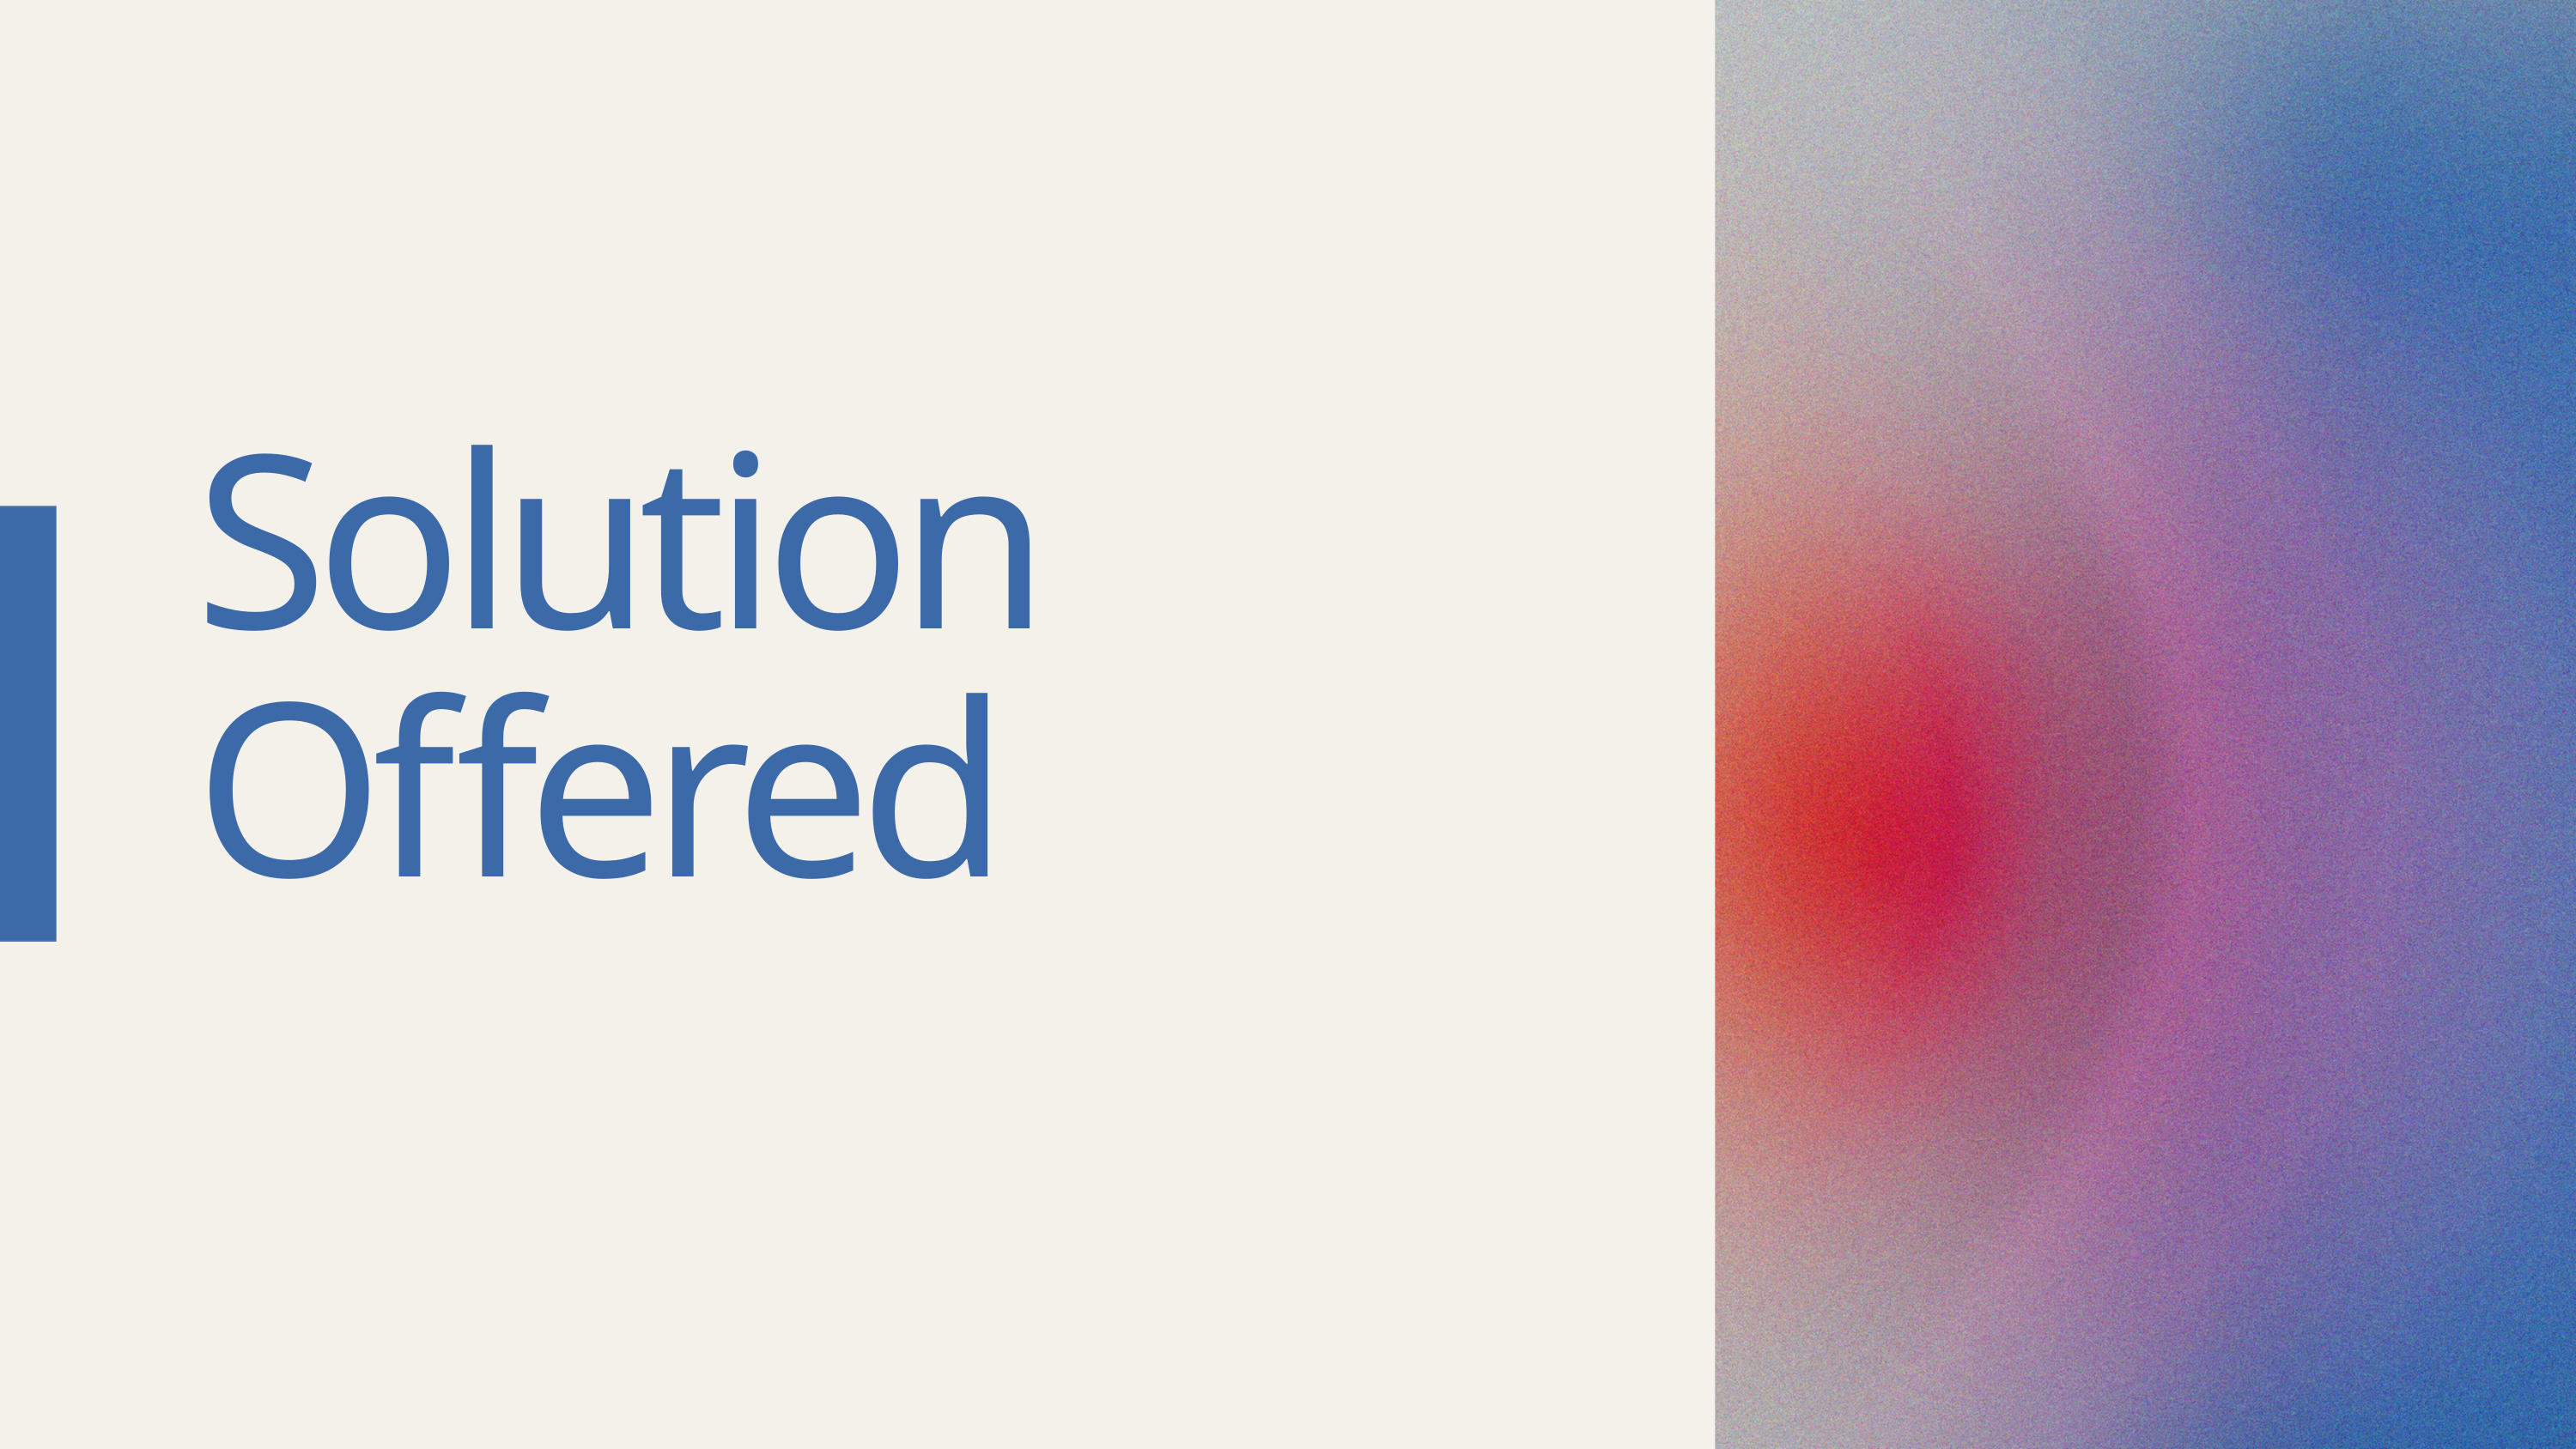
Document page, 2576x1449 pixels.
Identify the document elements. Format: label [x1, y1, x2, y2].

text_box [1715, 0, 2576, 1449]
text_box [0, 481, 57, 942]
text_box [195, 405, 1657, 1017]
